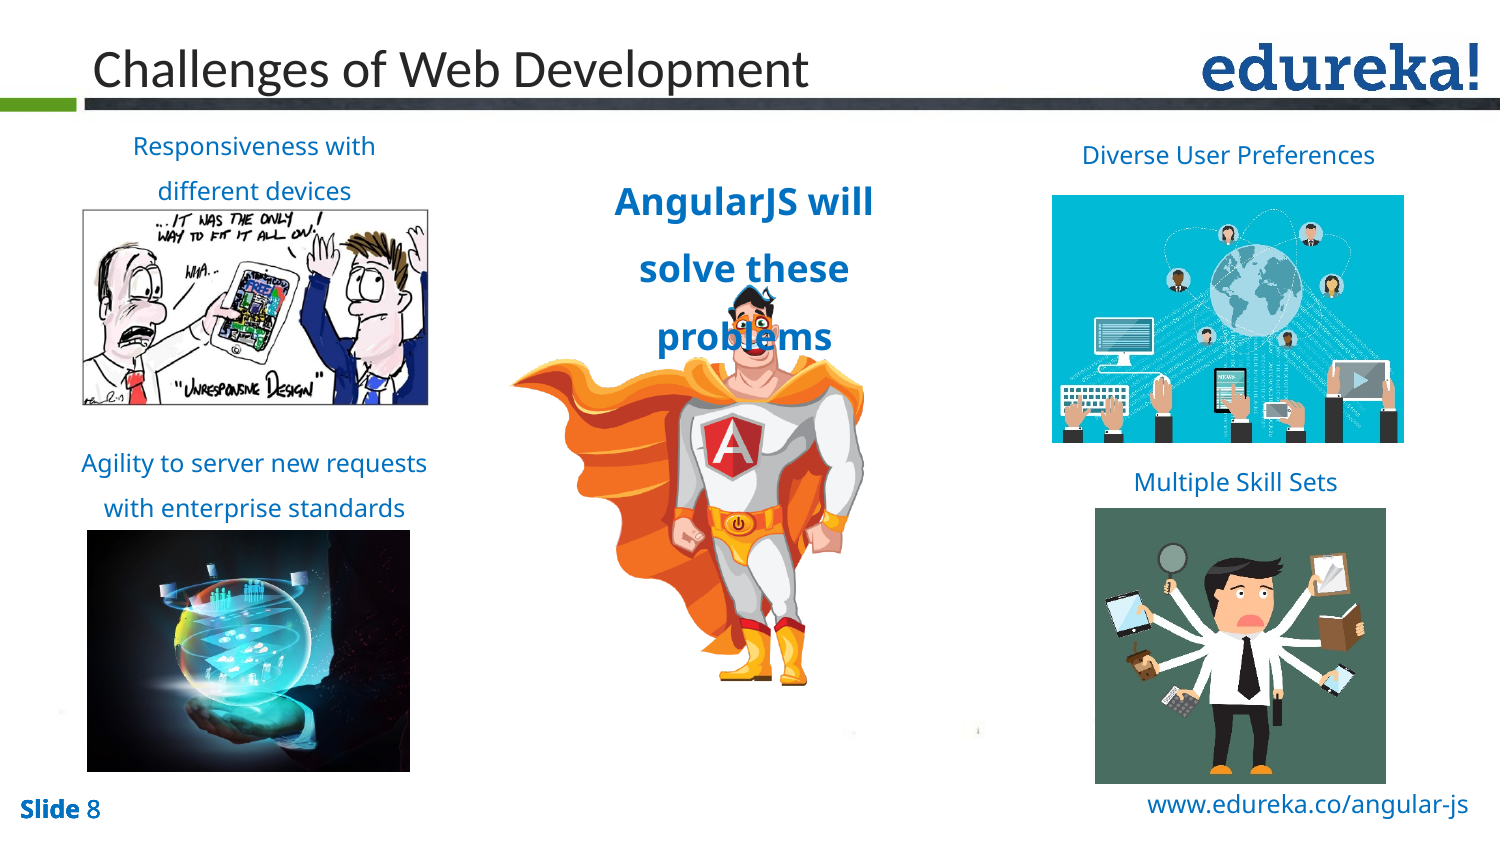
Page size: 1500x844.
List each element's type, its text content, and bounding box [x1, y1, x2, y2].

text_box Multiple Skill Sets [1118, 444, 1500, 505]
text_box AngularJS will solve these problems [548, 147, 941, 366]
text_box Responsiveness with different devices [84, 108, 426, 207]
picture [0, 0, 1500, 844]
text_box Challenges of Web Development [78, 26, 1372, 112]
text_box Diverse User Preferences [1067, 117, 1443, 178]
text_box Agility to server new requests with enterprise standards [52, 424, 457, 530]
